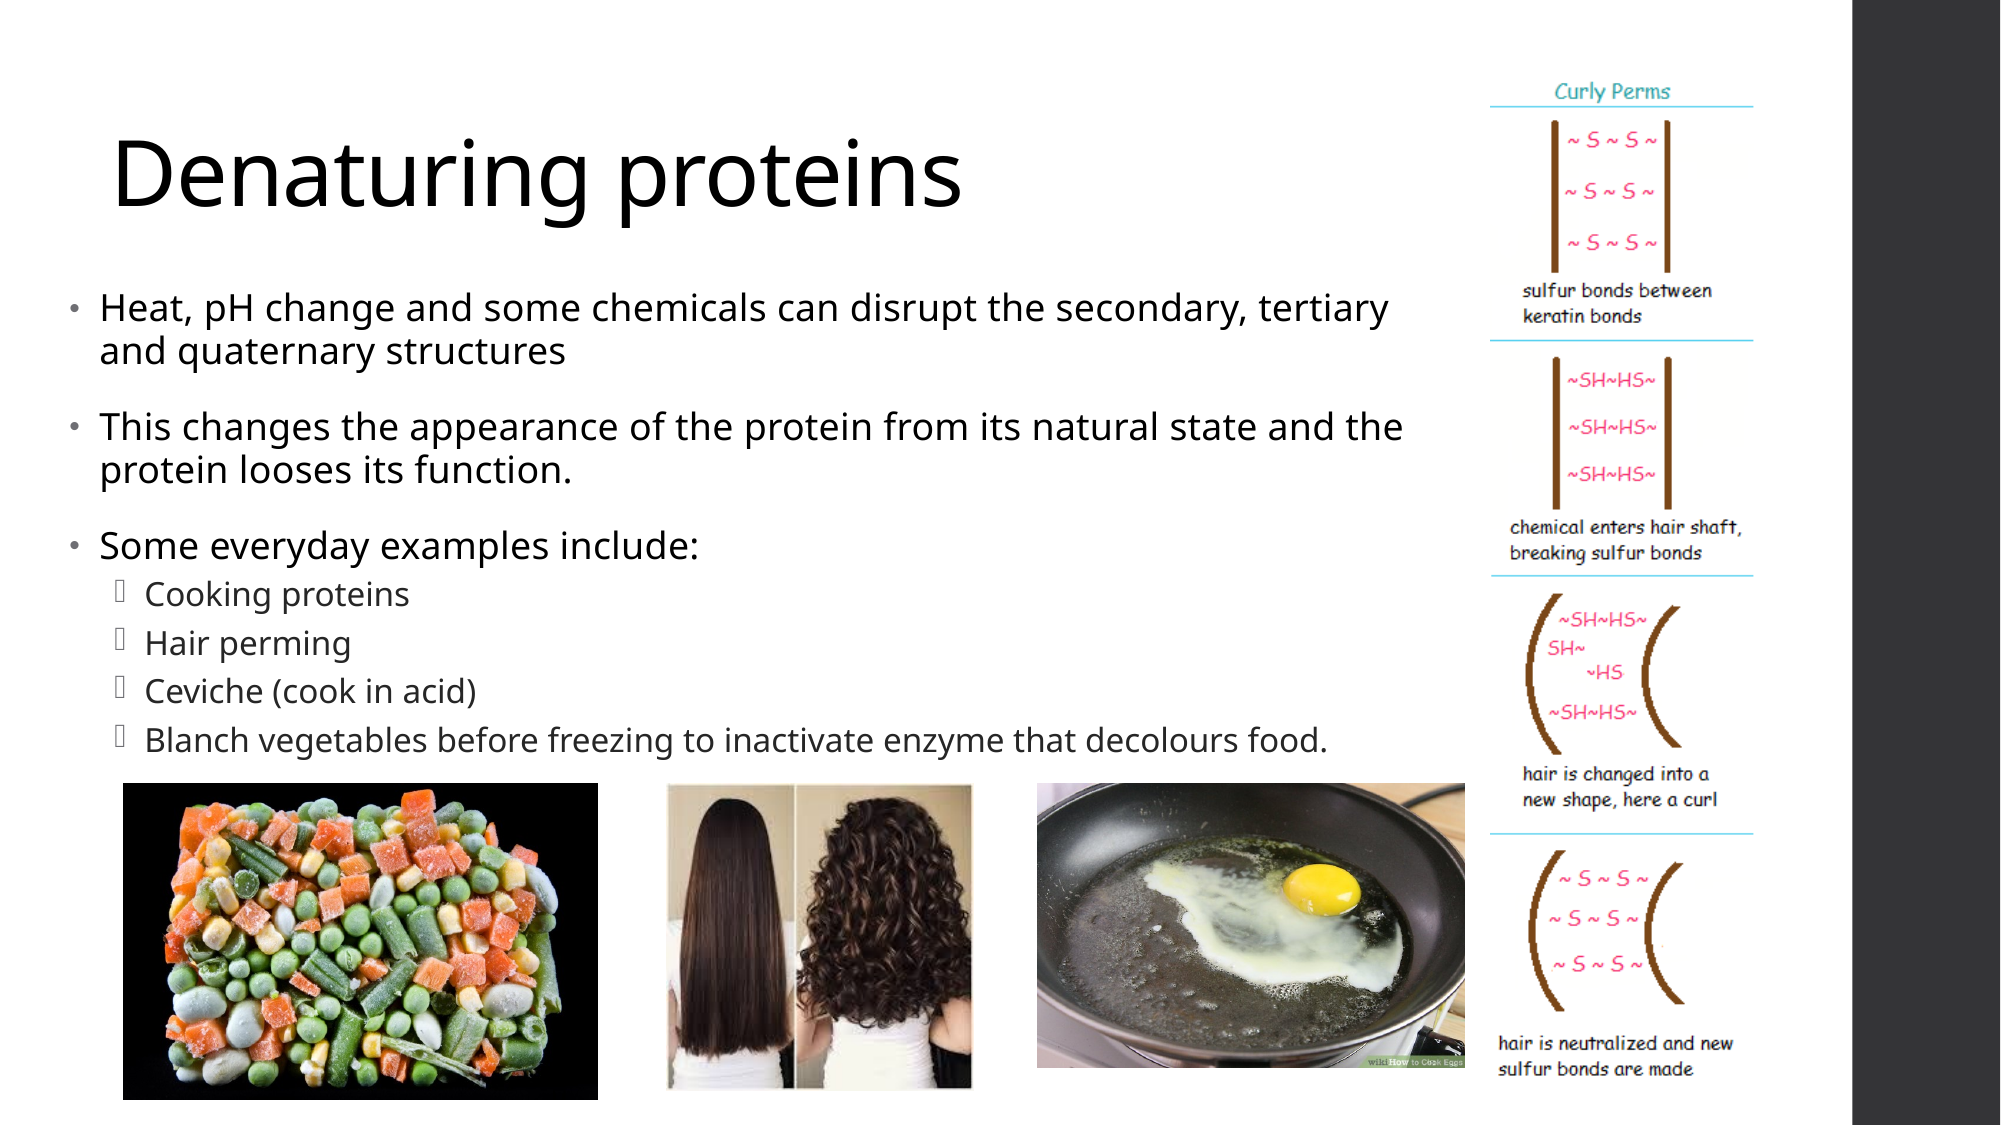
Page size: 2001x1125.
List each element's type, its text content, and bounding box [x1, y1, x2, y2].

title Denaturing proteins [95, 103, 1483, 234]
picture [1037, 782, 1465, 1068]
picture [1490, 71, 1755, 1100]
picture [666, 783, 974, 1091]
list Heat, pH change and some chemicals can disrupt the secondary, tertiary and quaternary structures This changes the appearance of the protein from its natural state and the protein looses its function. Some everyday examples include: Cooking proteins Hair perming Ceviche (cook in acid) Blanch vegetables before freezing to inactivate enzyme that decolours food. [54, 280, 1465, 994]
picture [123, 782, 598, 1100]
